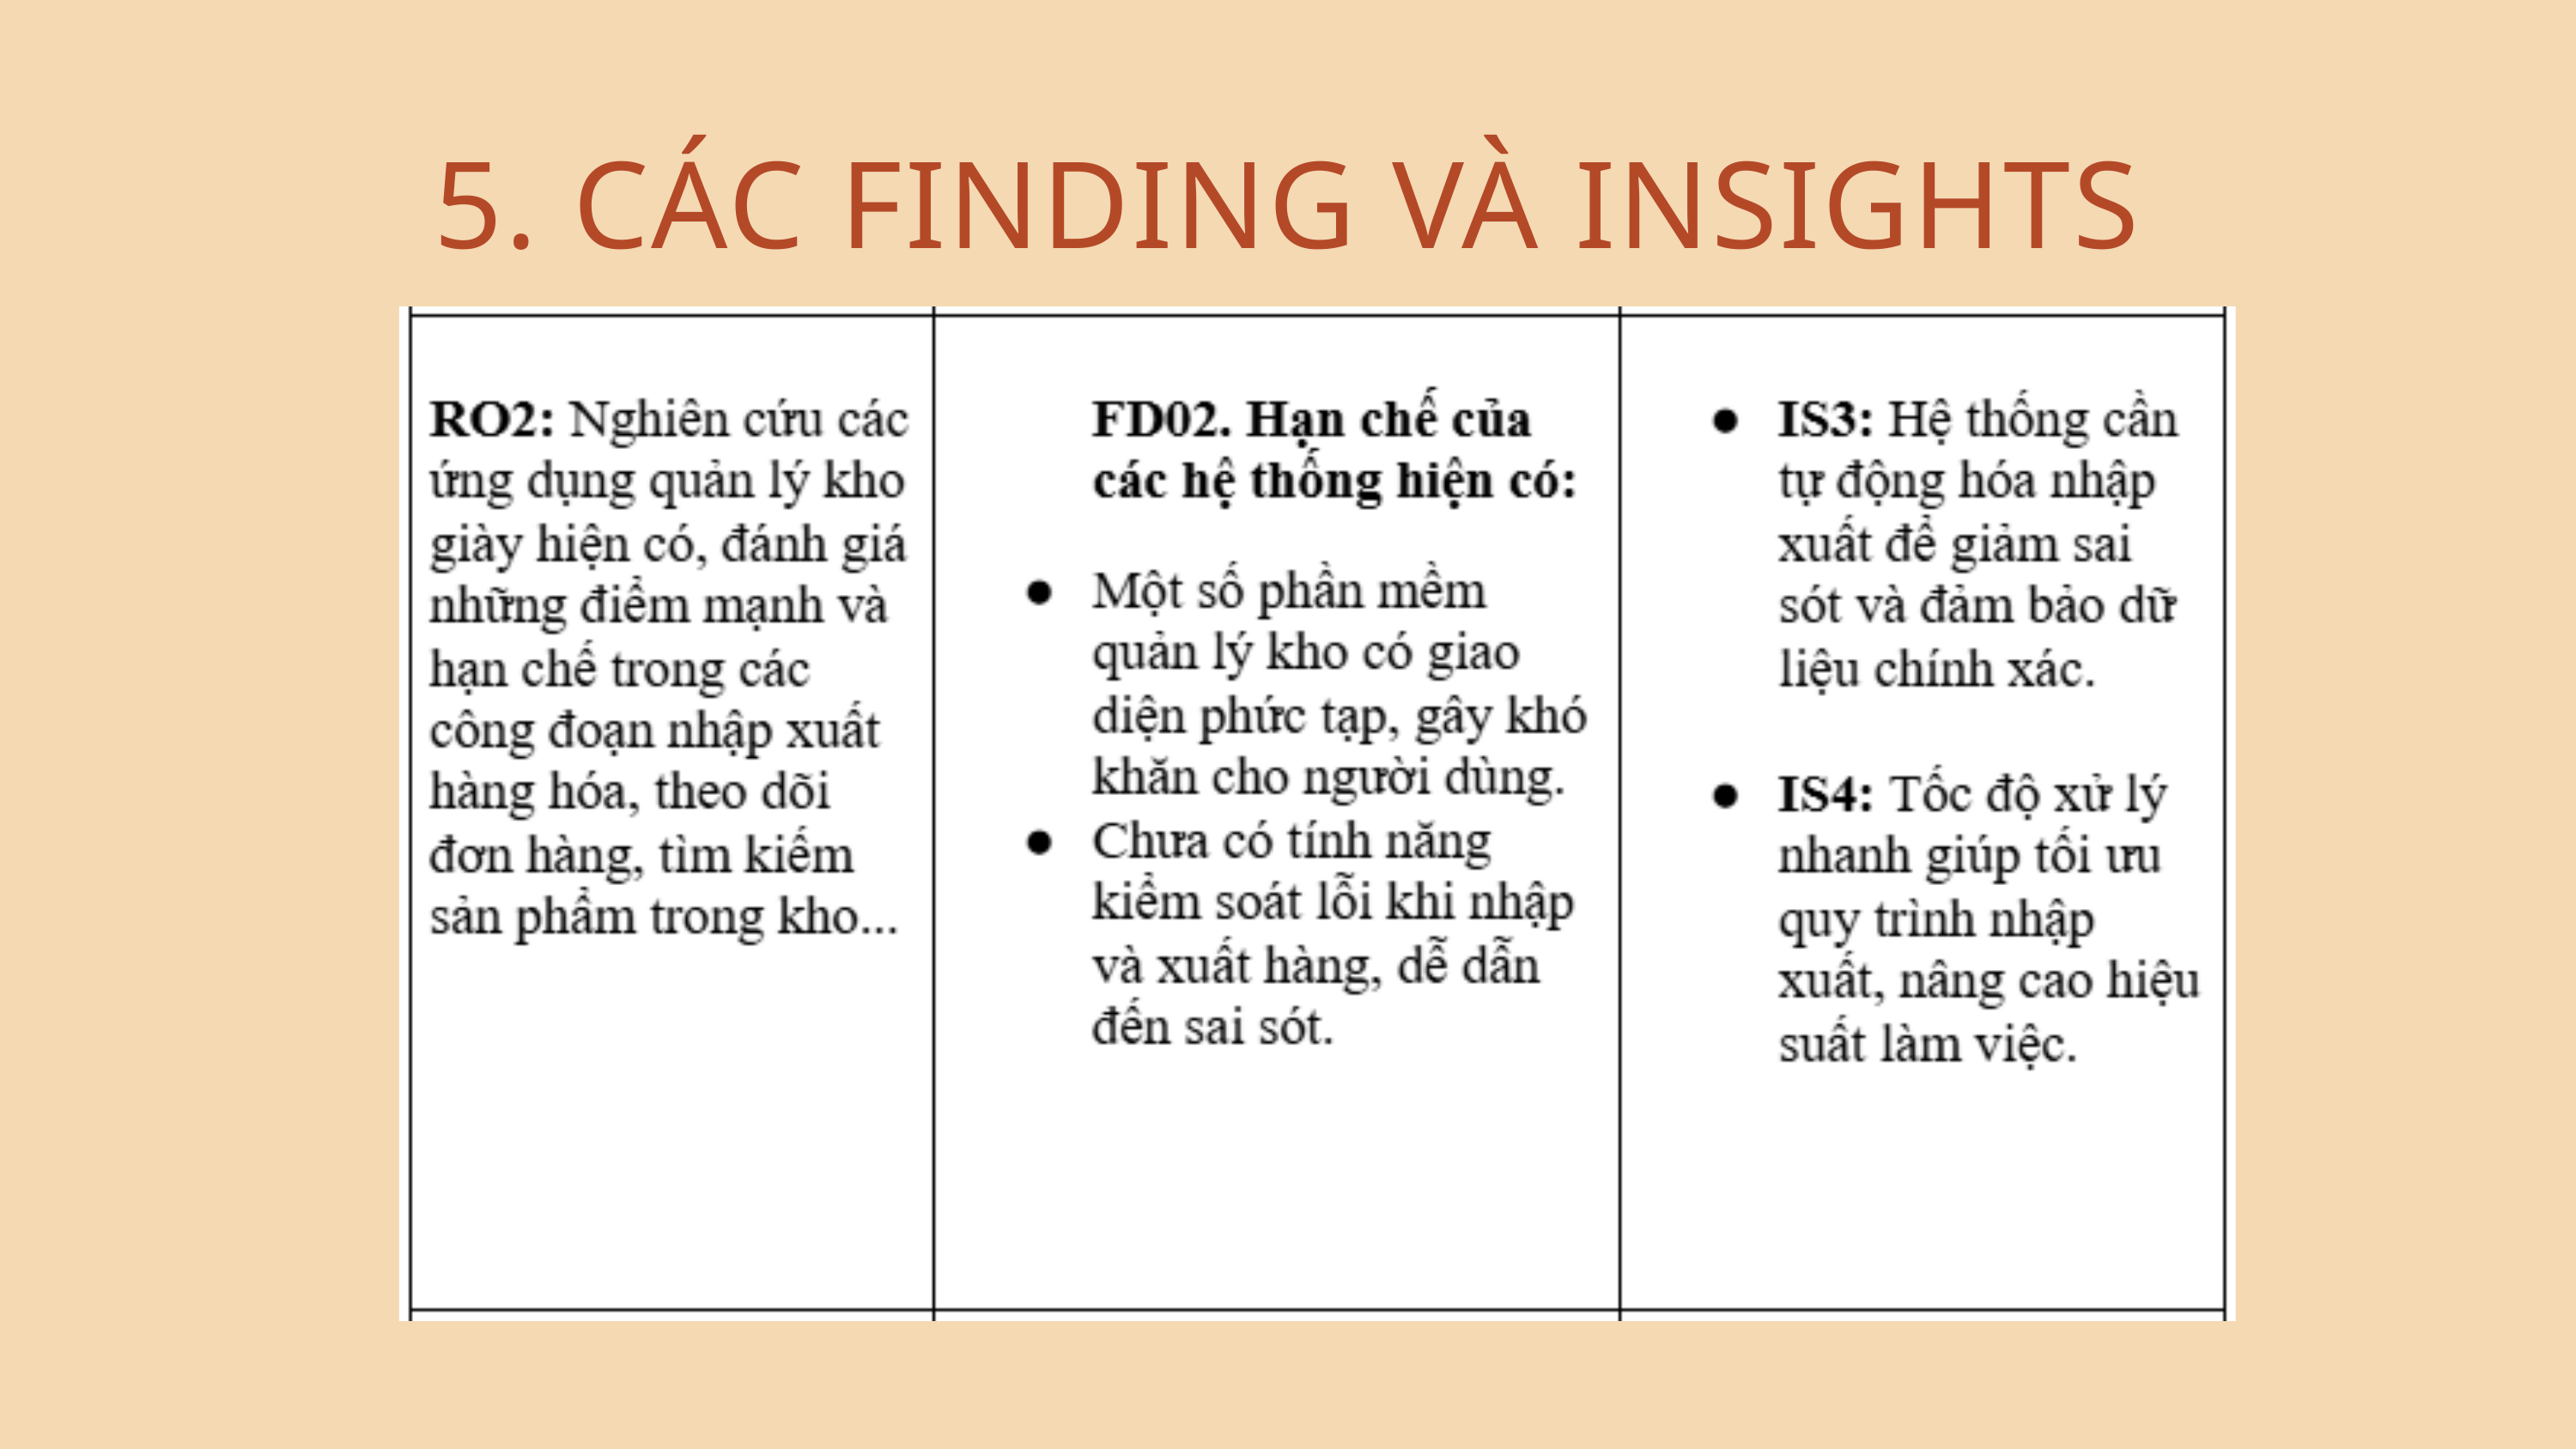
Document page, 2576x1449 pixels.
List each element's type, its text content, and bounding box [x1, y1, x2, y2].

text_box [398, 306, 2236, 1321]
text_box 5. CÁC FINDING VÀ INSIGHTS [254, 122, 2322, 273]
